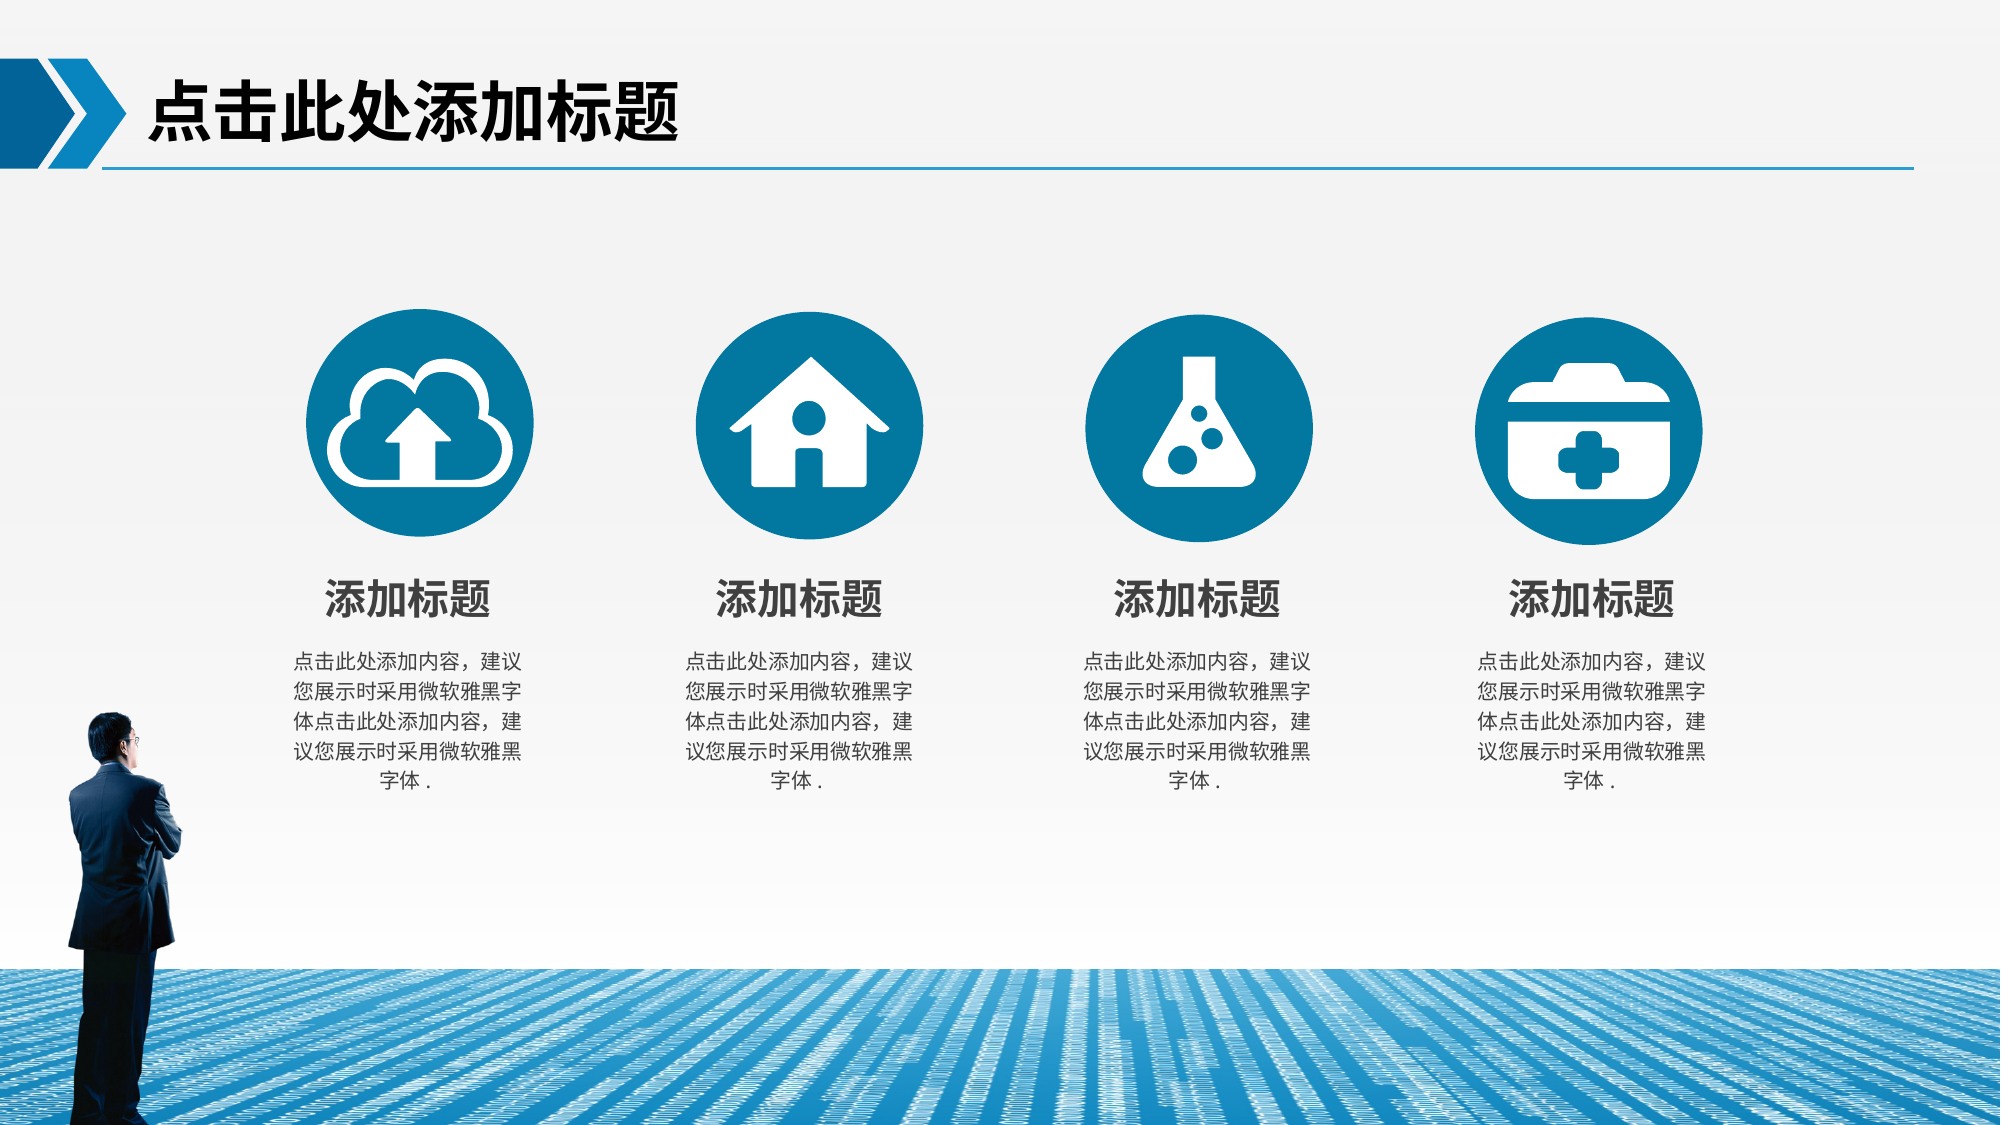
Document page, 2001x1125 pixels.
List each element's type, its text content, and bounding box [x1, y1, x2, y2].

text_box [669, 562, 930, 816]
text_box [695, 311, 924, 540]
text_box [306, 309, 534, 537]
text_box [1461, 562, 1722, 816]
text_box 点击此处添加标题 [131, 62, 832, 158]
picture [0, 704, 2000, 1125]
text_box [1507, 363, 1670, 402]
text_box [1142, 356, 1256, 487]
text_box [1474, 316, 1704, 546]
text_box [1507, 421, 1670, 500]
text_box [277, 562, 538, 816]
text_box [1067, 562, 1328, 816]
text_box [1084, 313, 1314, 544]
